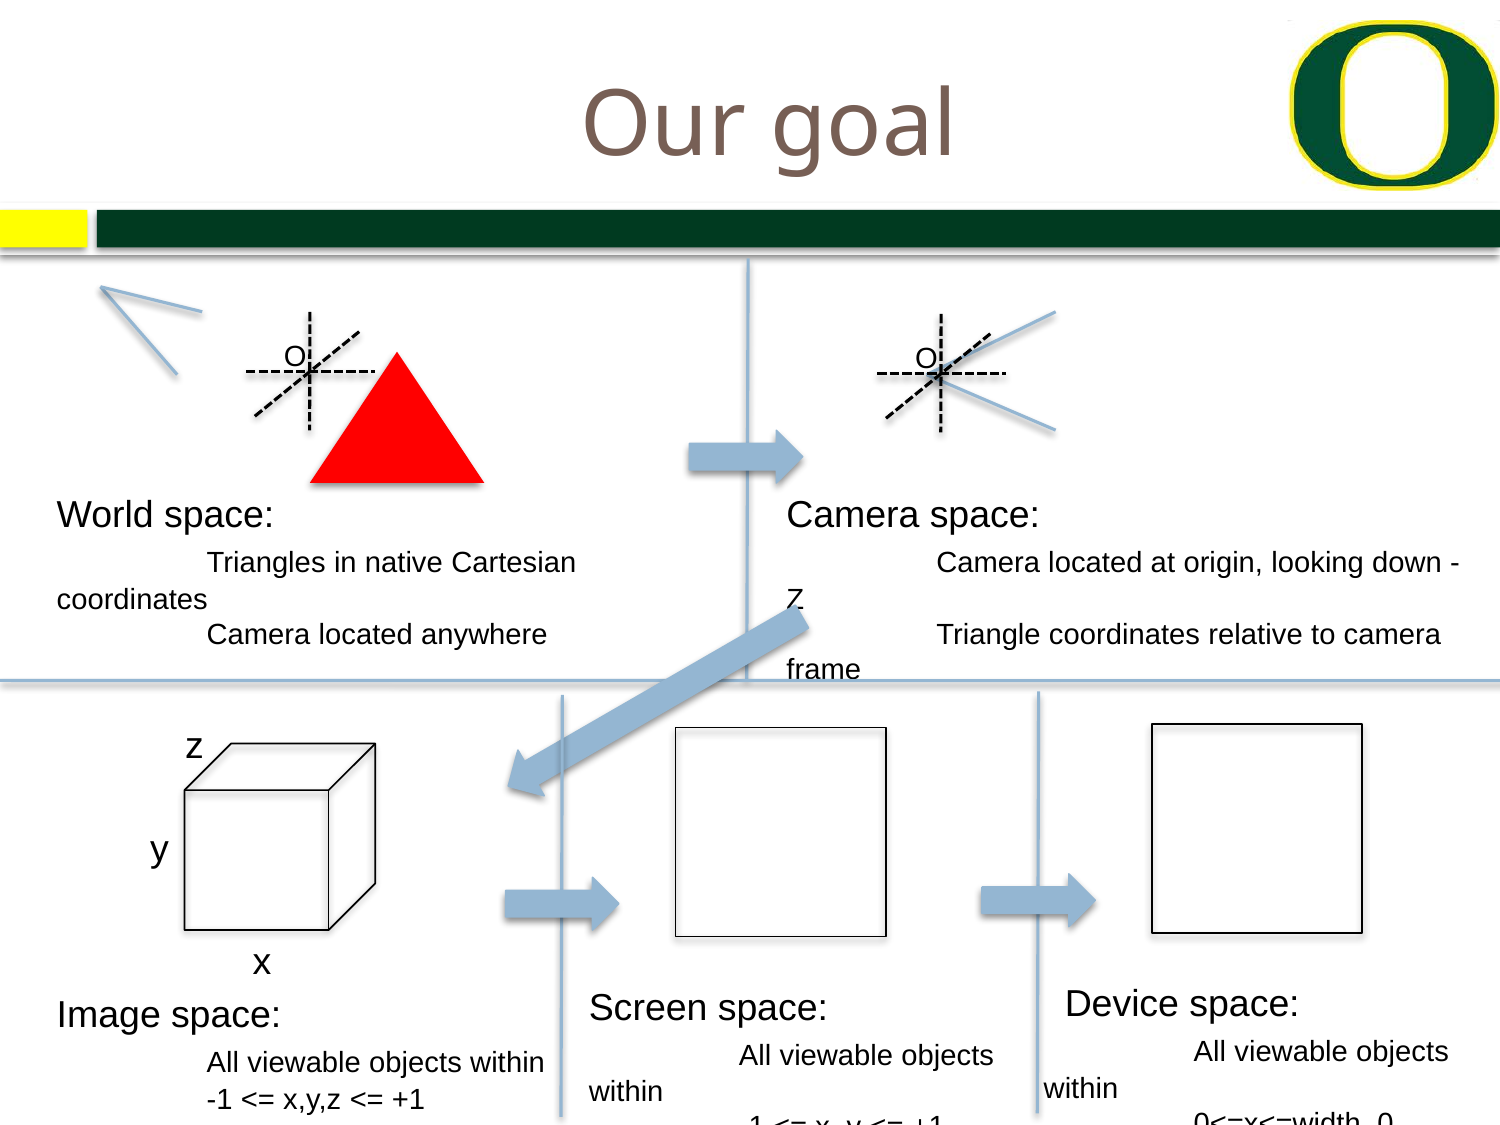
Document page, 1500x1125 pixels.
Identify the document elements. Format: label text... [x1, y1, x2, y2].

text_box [0, 674, 1500, 1125]
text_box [100, 286, 203, 313]
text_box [254, 331, 360, 417]
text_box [689, 258, 1477, 673]
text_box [94, 313, 184, 370]
title Our goal [100, 37, 1438, 200]
picture [1287, 20, 1500, 191]
text_box World space: Triangles in native Cartesian coordinates Camera located anywhere [41, 482, 683, 658]
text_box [981, 691, 1500, 1114]
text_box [505, 694, 978, 1118]
text_box [309, 350, 485, 482]
